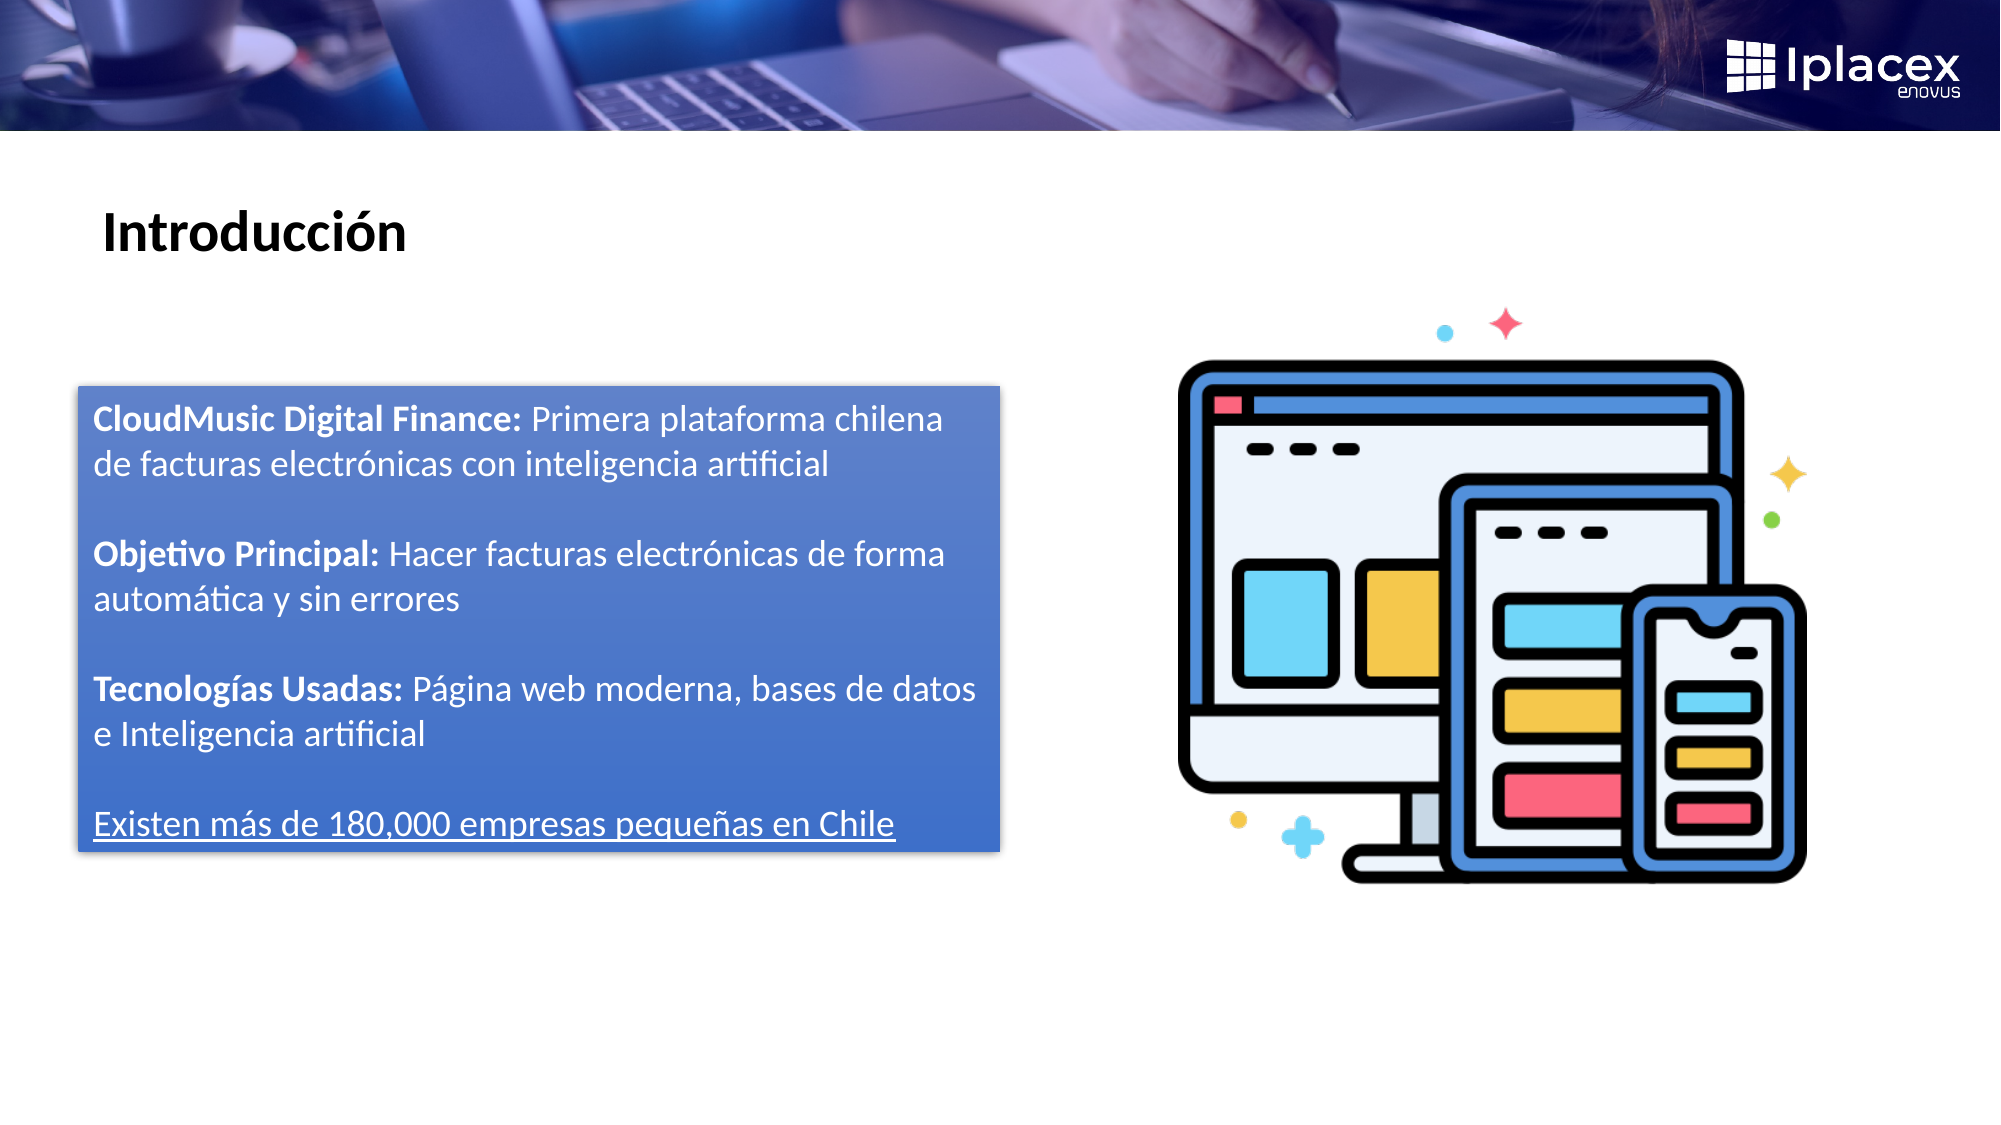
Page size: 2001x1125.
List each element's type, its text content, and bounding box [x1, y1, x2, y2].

picture [1178, 281, 1807, 910]
text_box Introducción [87, 193, 1368, 313]
text_box CloudMusic Digital Finance: Primera plataforma chilena de facturas electrónicas con inteligencia artificial Objetivo Principal: Hacer facturas electrónicas de forma automática y sin errores Tecnologías Usadas: Página web moderna, bases de datos e Inteligencia artificial Existen más de 180,000 empresas pequeñas en Chile [78, 386, 1000, 852]
picture [0, 0, 2000, 131]
